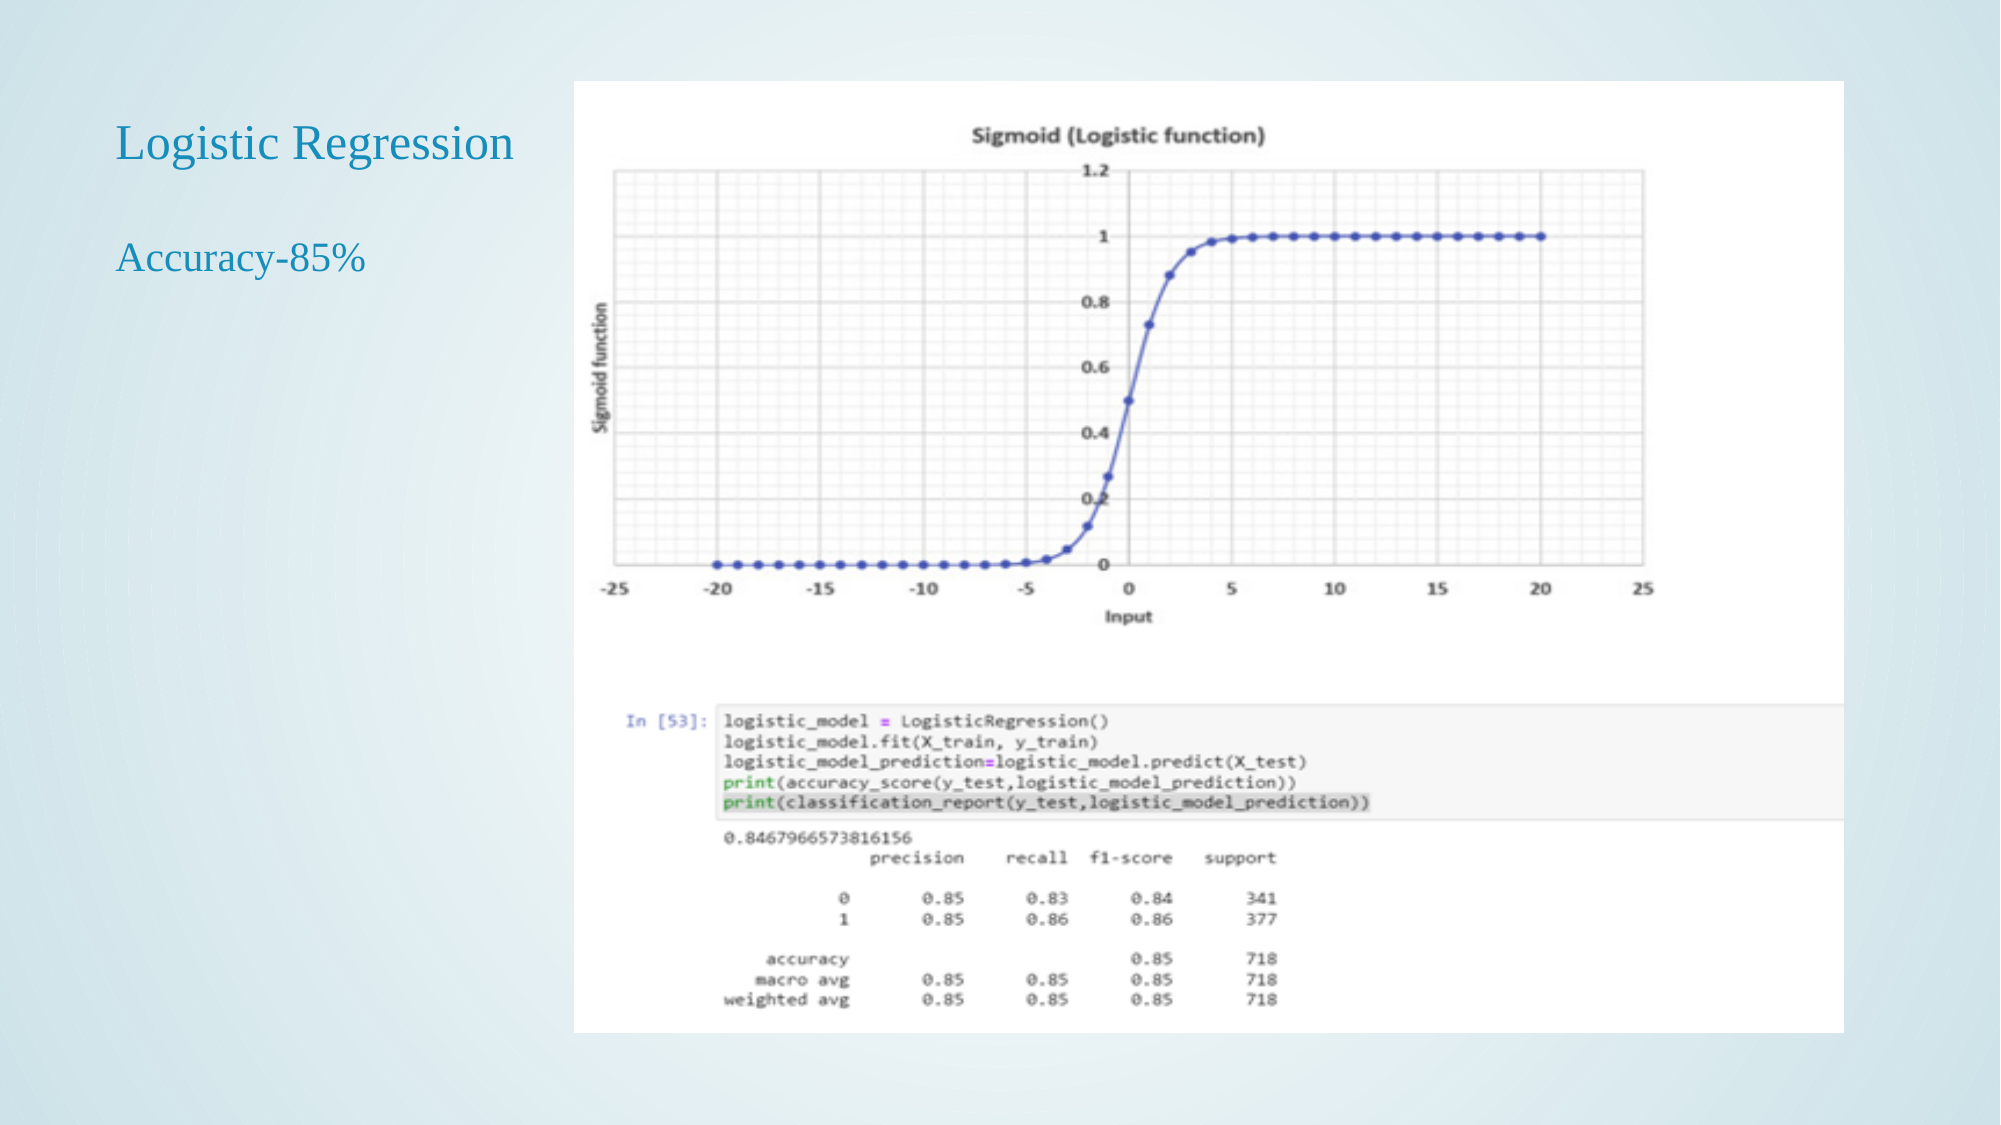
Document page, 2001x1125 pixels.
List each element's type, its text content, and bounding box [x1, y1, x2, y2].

picture [574, 81, 1844, 1033]
title Logistic Regression Accuracy-85% [100, 102, 569, 313]
